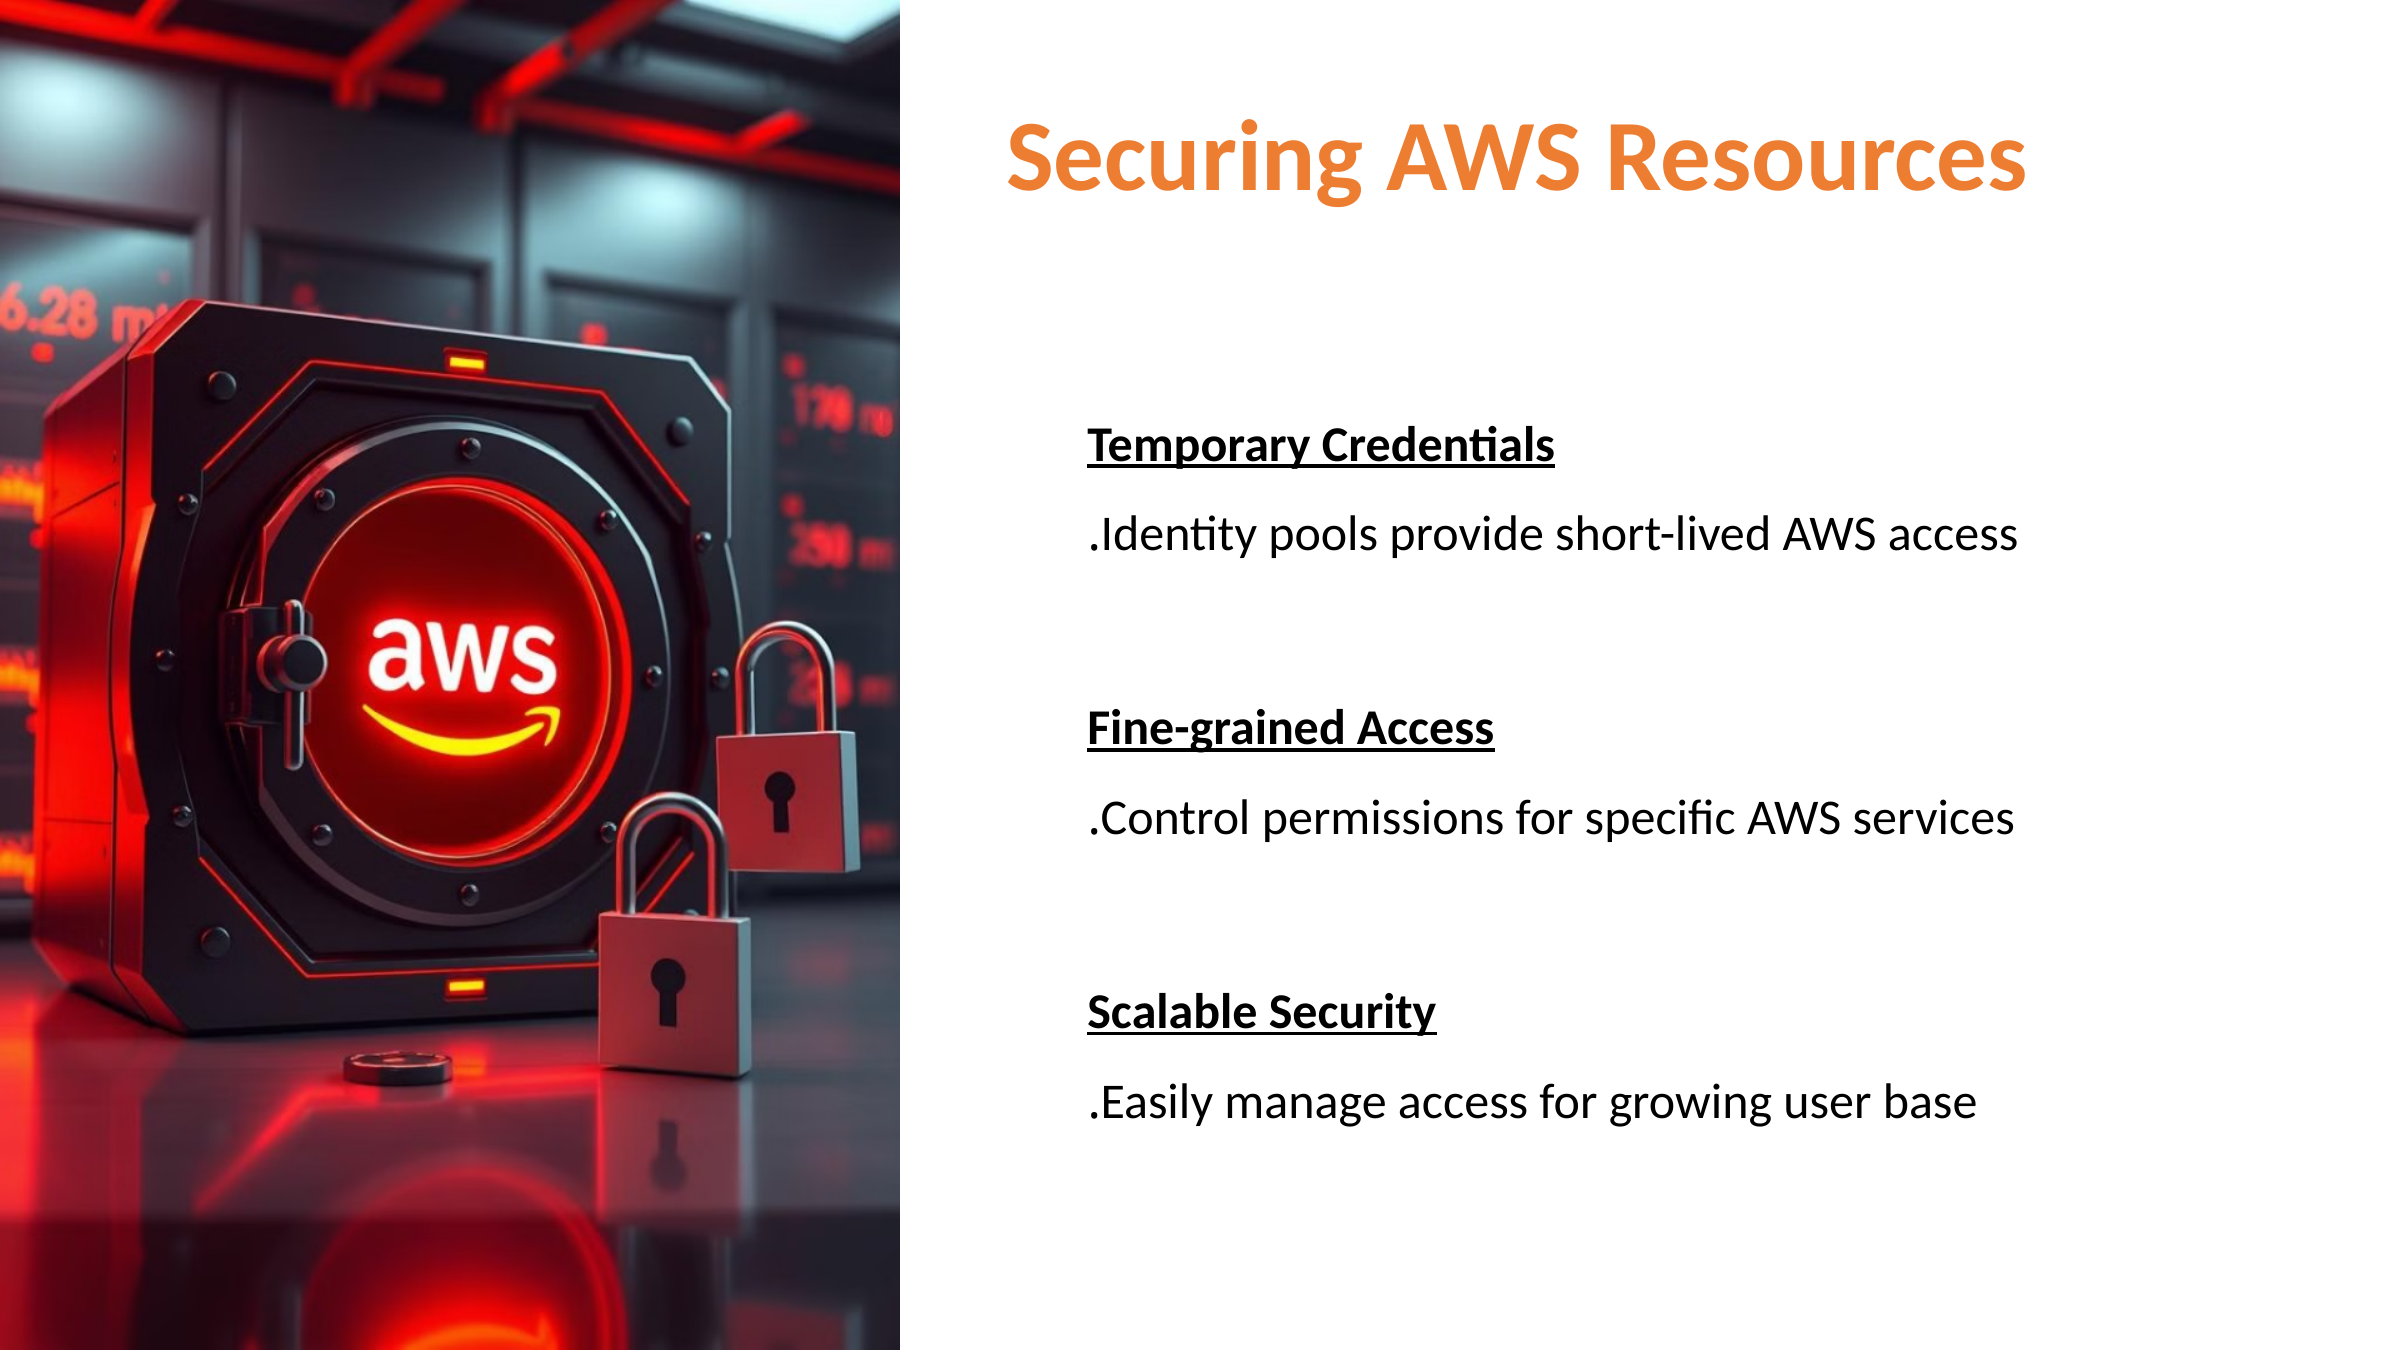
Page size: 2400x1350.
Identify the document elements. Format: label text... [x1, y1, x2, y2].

text_box Scalable Security [1087, 976, 1594, 1040]
text_box Identity pools provide short-lived AWS access. [1087, 496, 2213, 561]
text_box Easily manage access for growing user base. [1087, 1063, 2213, 1129]
text_box Temporary Credentials [1087, 408, 1617, 472]
text_box Fine-grained Access [1087, 692, 1594, 756]
picture [0, 0, 900, 1350]
text_box Securing AWS Resources [1006, 84, 2181, 212]
text_box Control permissions for specific AWS services. [1087, 780, 2213, 845]
